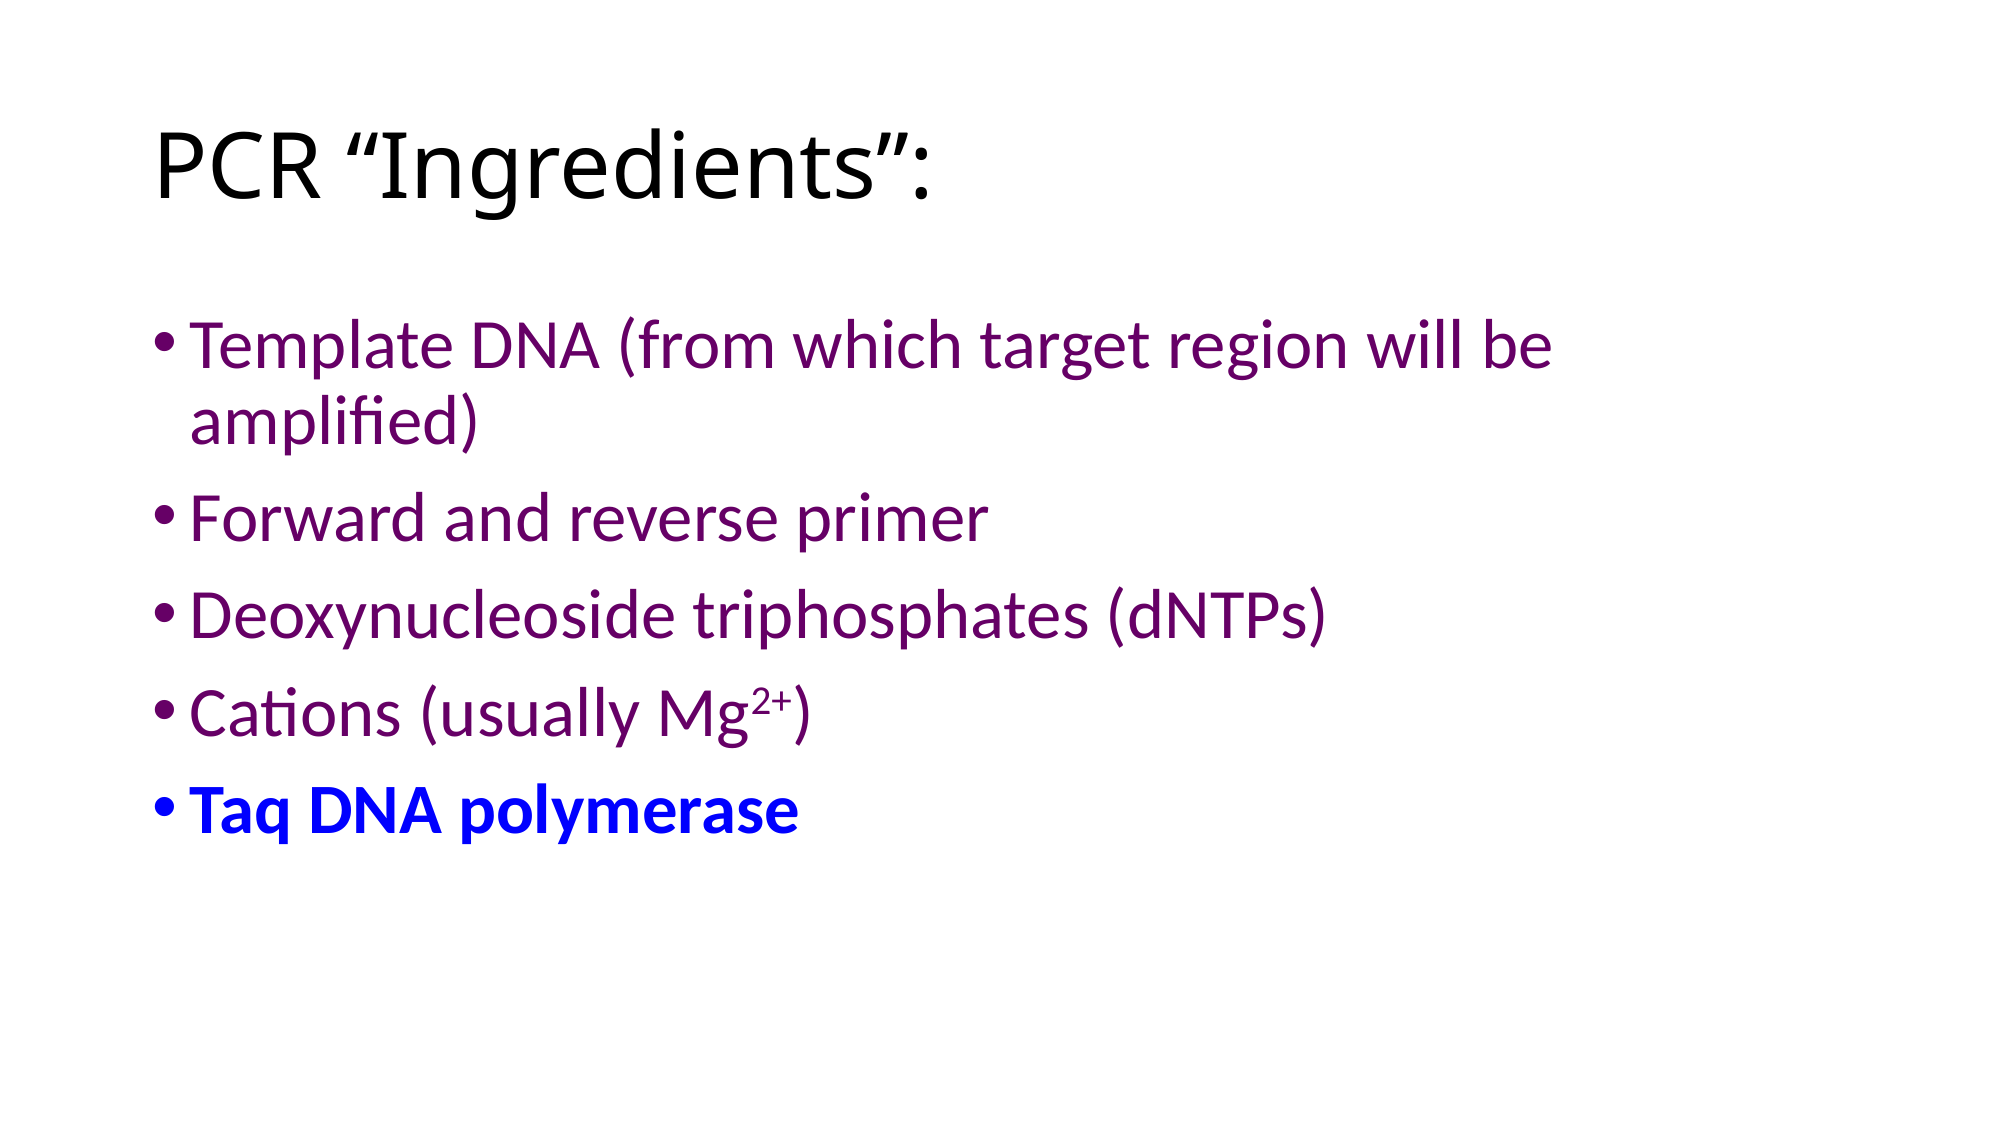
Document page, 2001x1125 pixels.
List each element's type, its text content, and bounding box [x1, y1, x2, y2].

title PCR “Ingredients”: [137, 59, 1863, 278]
list Template DNA (from which target region will be amplified) Forward and reverse primer Deoxynucleoside triphosphates (dNTPs) Cations (usually Mg2+) Taq DNA polymerase [137, 299, 1863, 1014]
